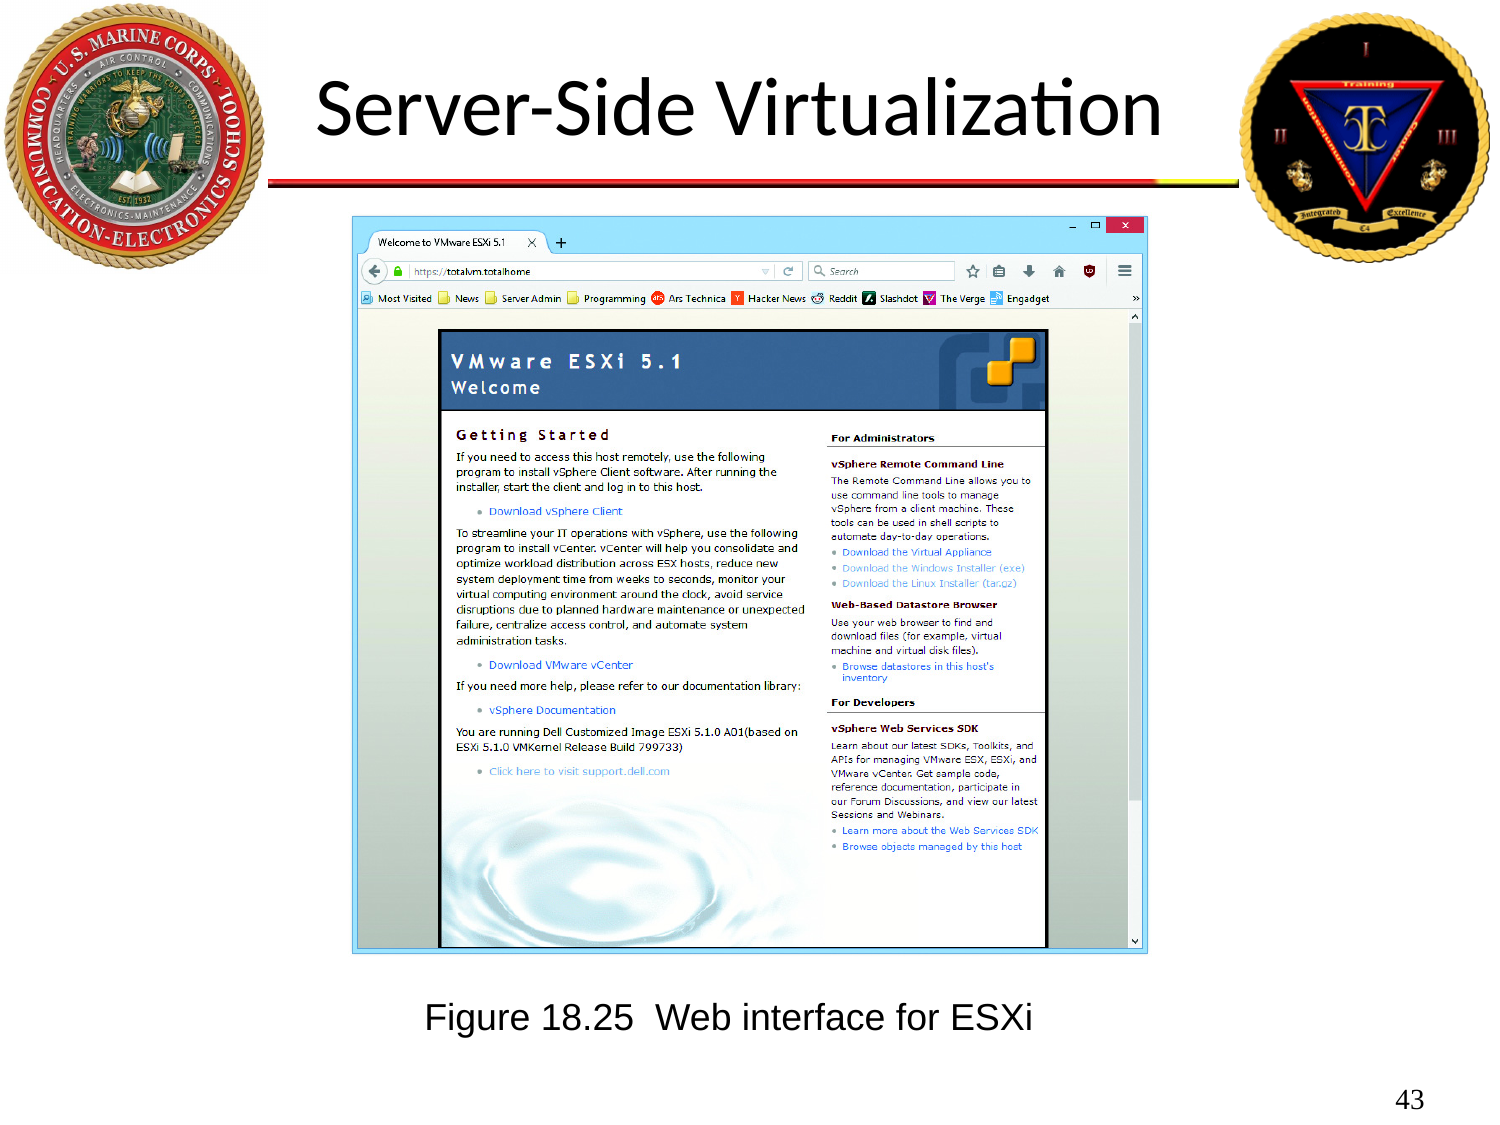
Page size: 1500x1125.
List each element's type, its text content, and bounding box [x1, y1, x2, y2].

picture [0, 0, 268, 274]
picture [347, 212, 1152, 957]
title Server-Side Virtualization [75, 45, 1425, 233]
picture [1239, 12, 1490, 263]
text_box Figure 18.25 Web interface for ESXi [409, 989, 1049, 1047]
